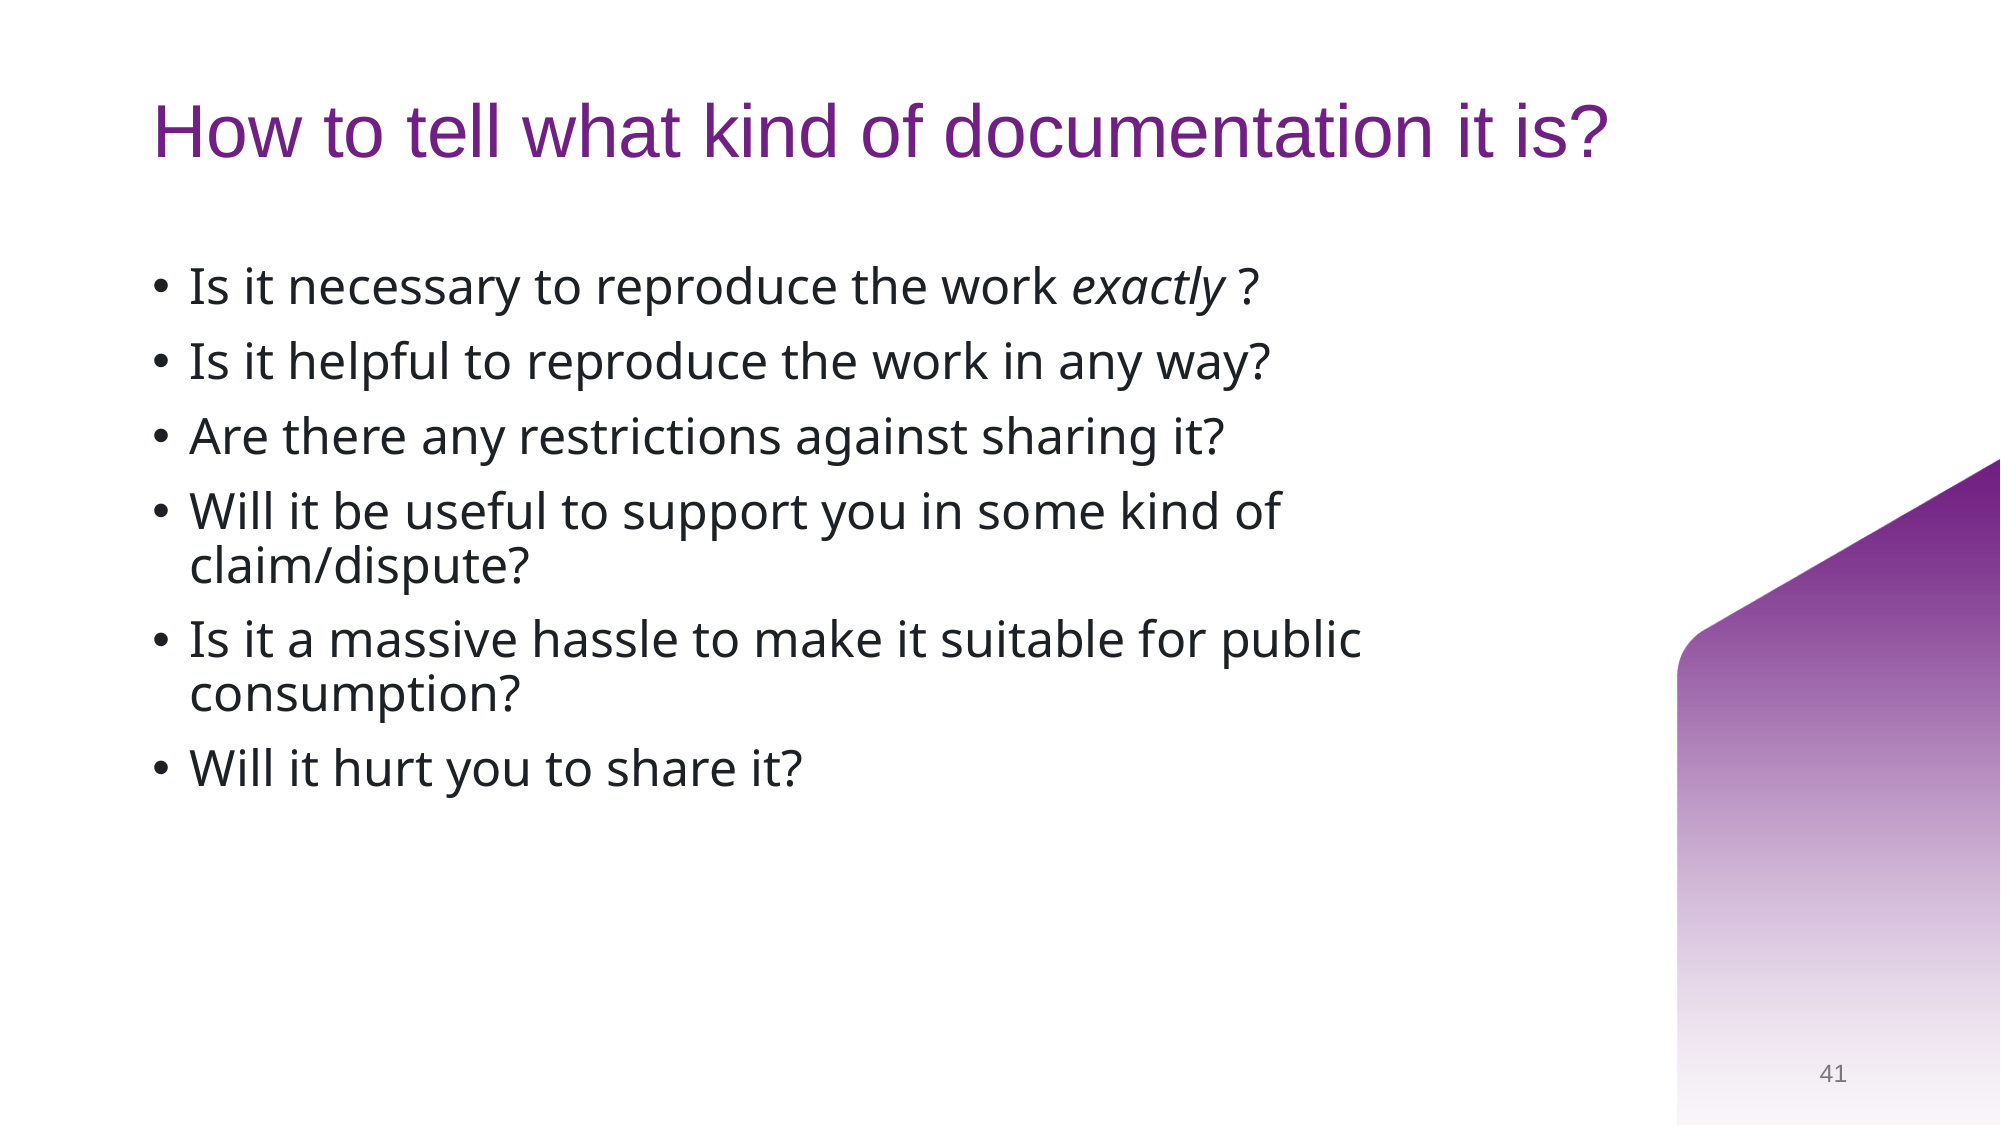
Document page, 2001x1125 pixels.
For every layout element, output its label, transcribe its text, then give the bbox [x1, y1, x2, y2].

picture [1166, 200, 2000, 1125]
list Is it necessary to reproduce the work exactly ? Is it helpful to reproduce the work in any way? Are there any restrictions against sharing it? Will it be useful to support you in some kind of claim/dispute? Is it a massive hassle to make it suitable for public consumption? Will it hurt you to share it? [137, 254, 1589, 921]
title How to tell what kind of documentation it is? [137, 88, 1775, 179]
slide_number 41 [1412, 1042, 1863, 1103]
